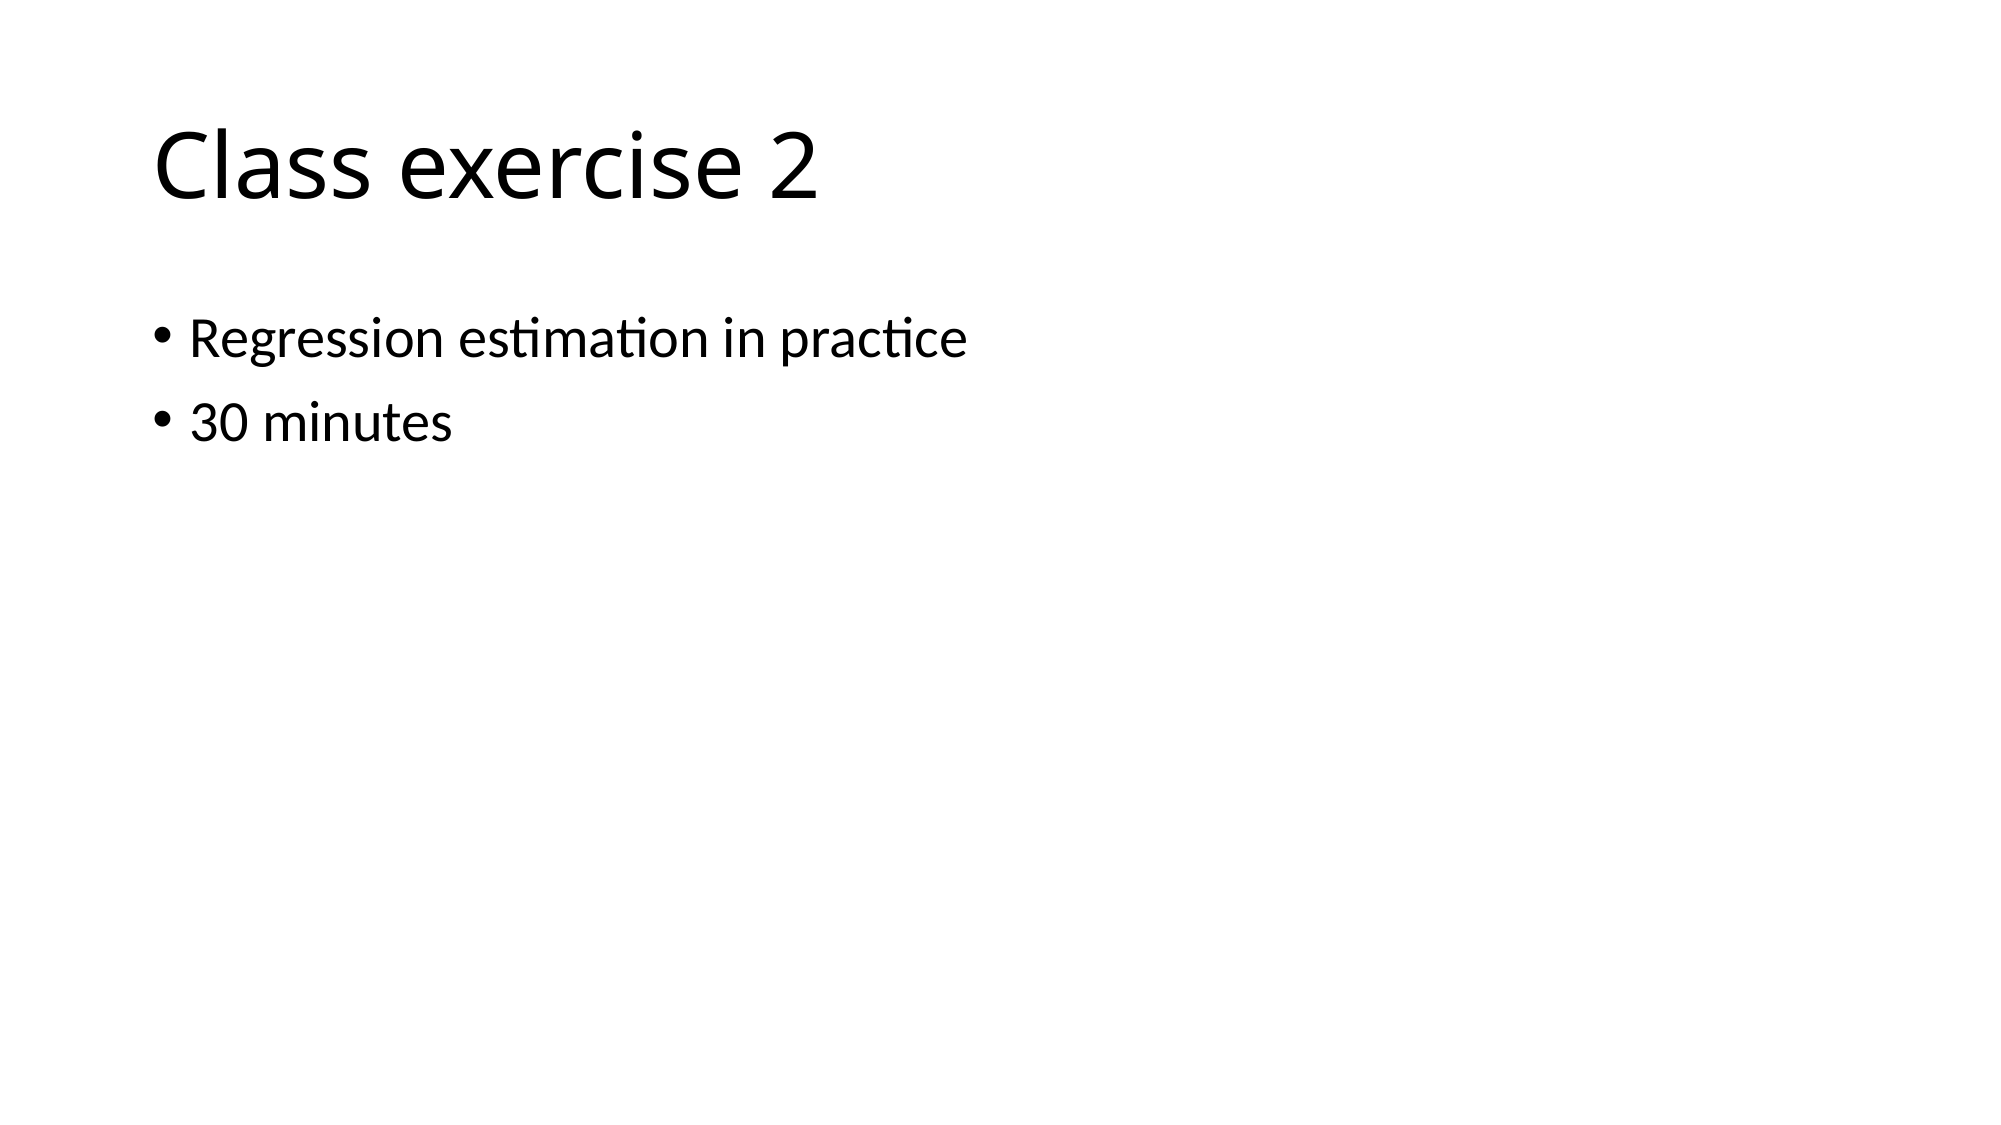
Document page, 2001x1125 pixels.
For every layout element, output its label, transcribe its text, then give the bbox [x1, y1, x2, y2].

title Class exercise 2 [137, 59, 1863, 278]
list Regression estimation in practice 30 minutes [137, 299, 1863, 1014]
